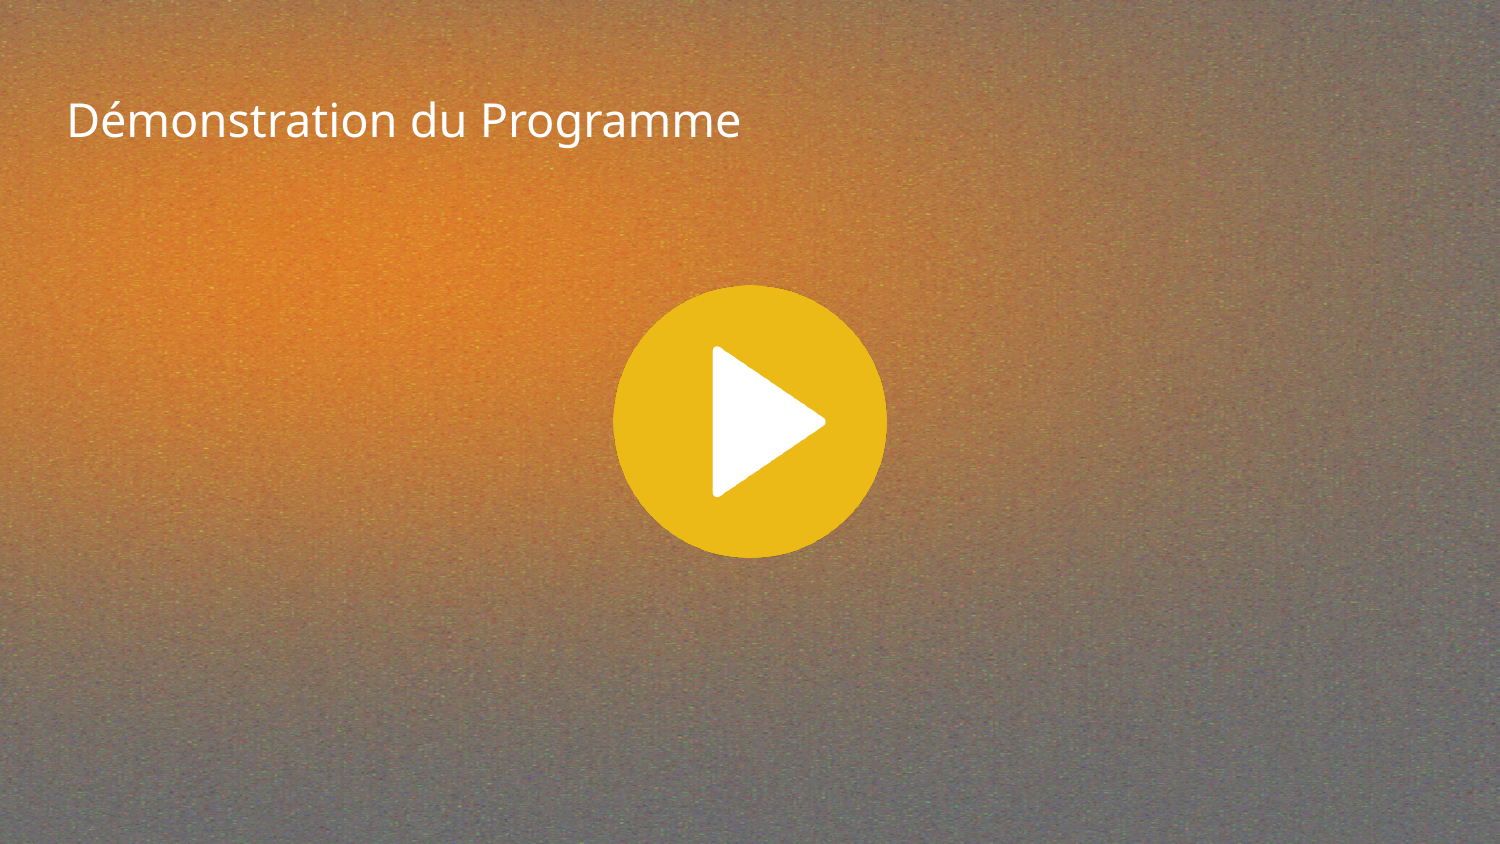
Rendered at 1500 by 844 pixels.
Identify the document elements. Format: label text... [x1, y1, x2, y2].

picture [0, 0, 1500, 844]
title Démonstration du Programme [51, 72, 1449, 167]
